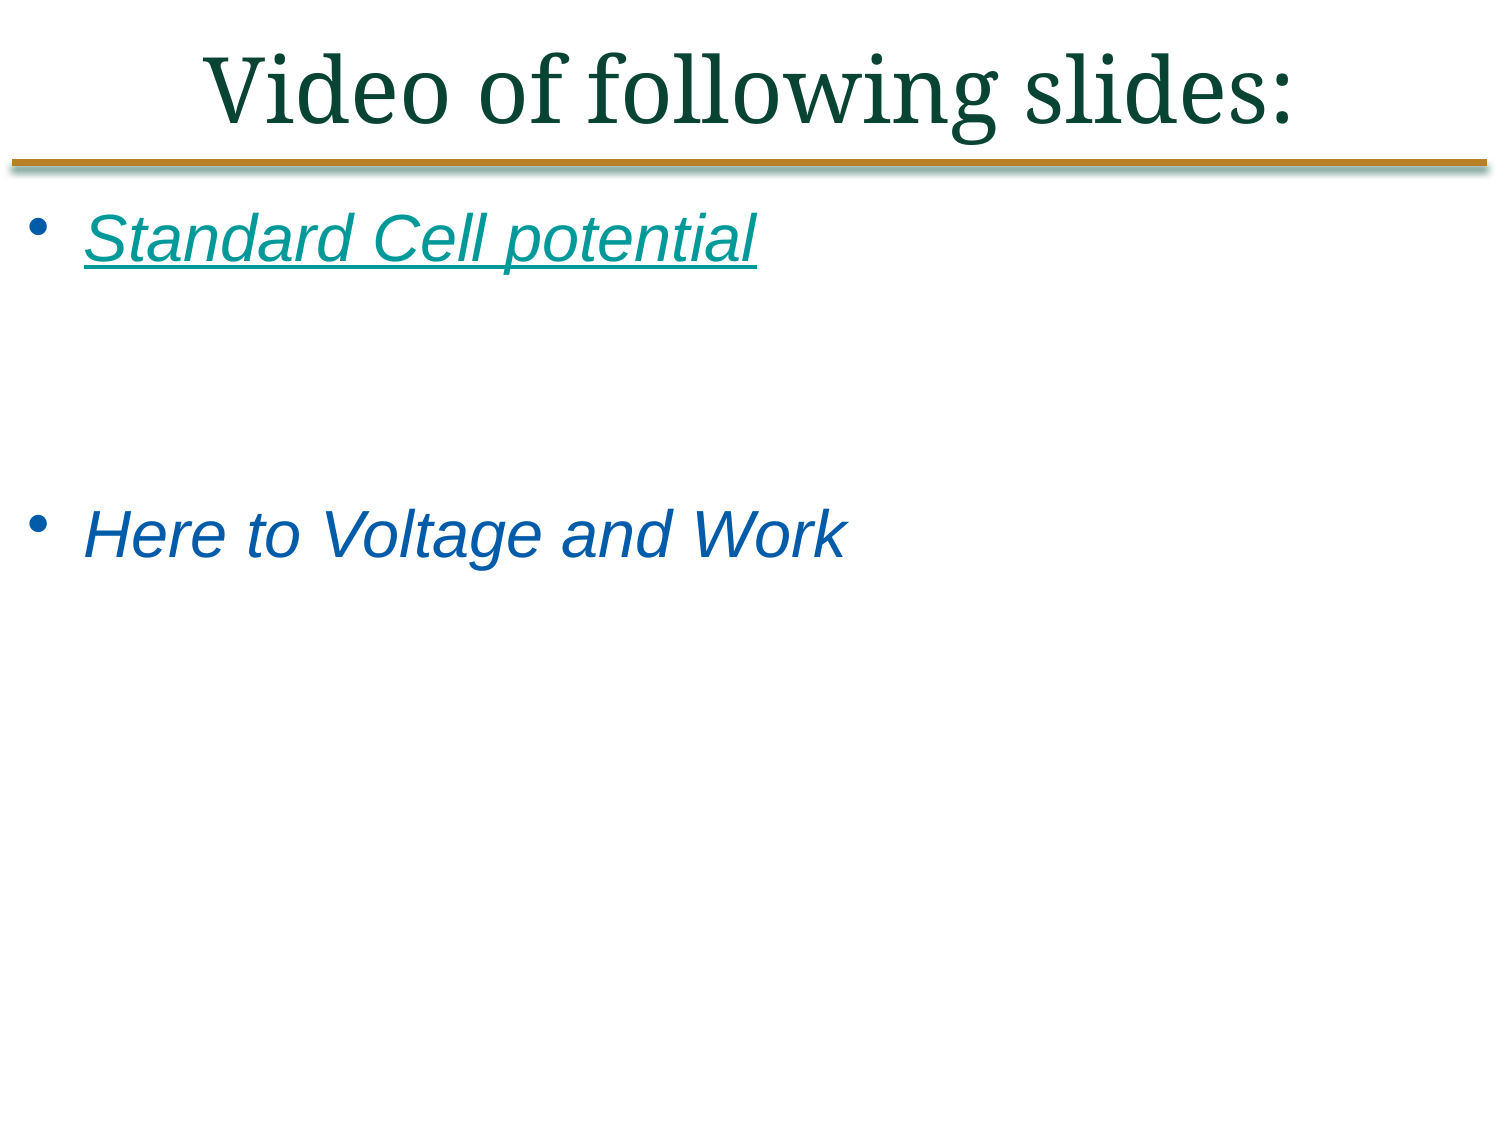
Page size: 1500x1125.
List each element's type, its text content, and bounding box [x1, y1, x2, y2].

list Standard Cell potential Here to Voltage and Work [12, 187, 1488, 413]
text_box Video of following slides: [0, 24, 1500, 175]
